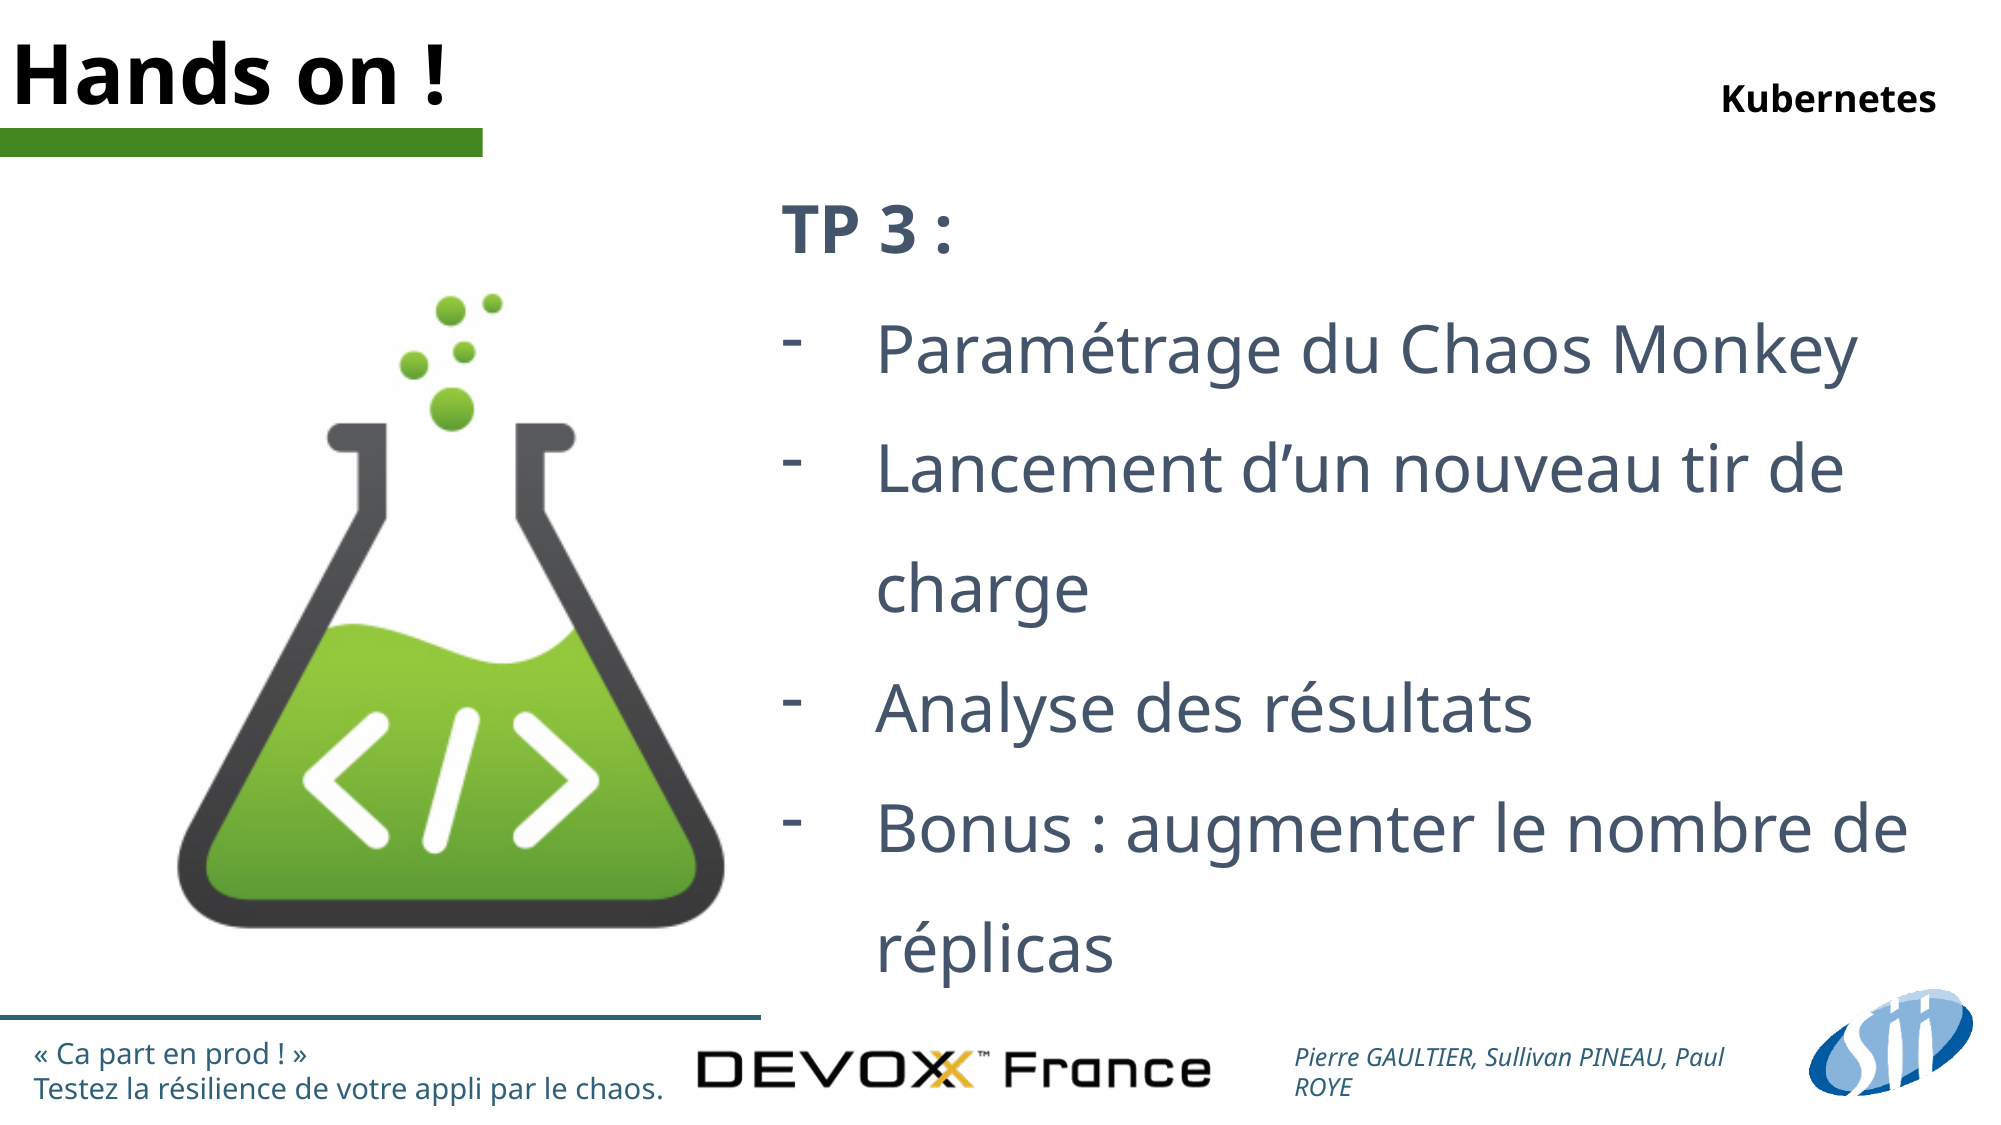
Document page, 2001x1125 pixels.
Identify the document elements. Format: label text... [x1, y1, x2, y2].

picture [693, 999, 1214, 1125]
picture [1809, 989, 1973, 1096]
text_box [0, 13, 483, 157]
text_box Kubernetes [1705, 67, 1953, 128]
picture [59, 259, 850, 952]
text_box TP 3 : Paramétrage du Chaos Monkey Lancement d’un nouveau tir de charge Analyse des résultats Bonus : augmenter le nombre de réplicas [766, 179, 1945, 994]
